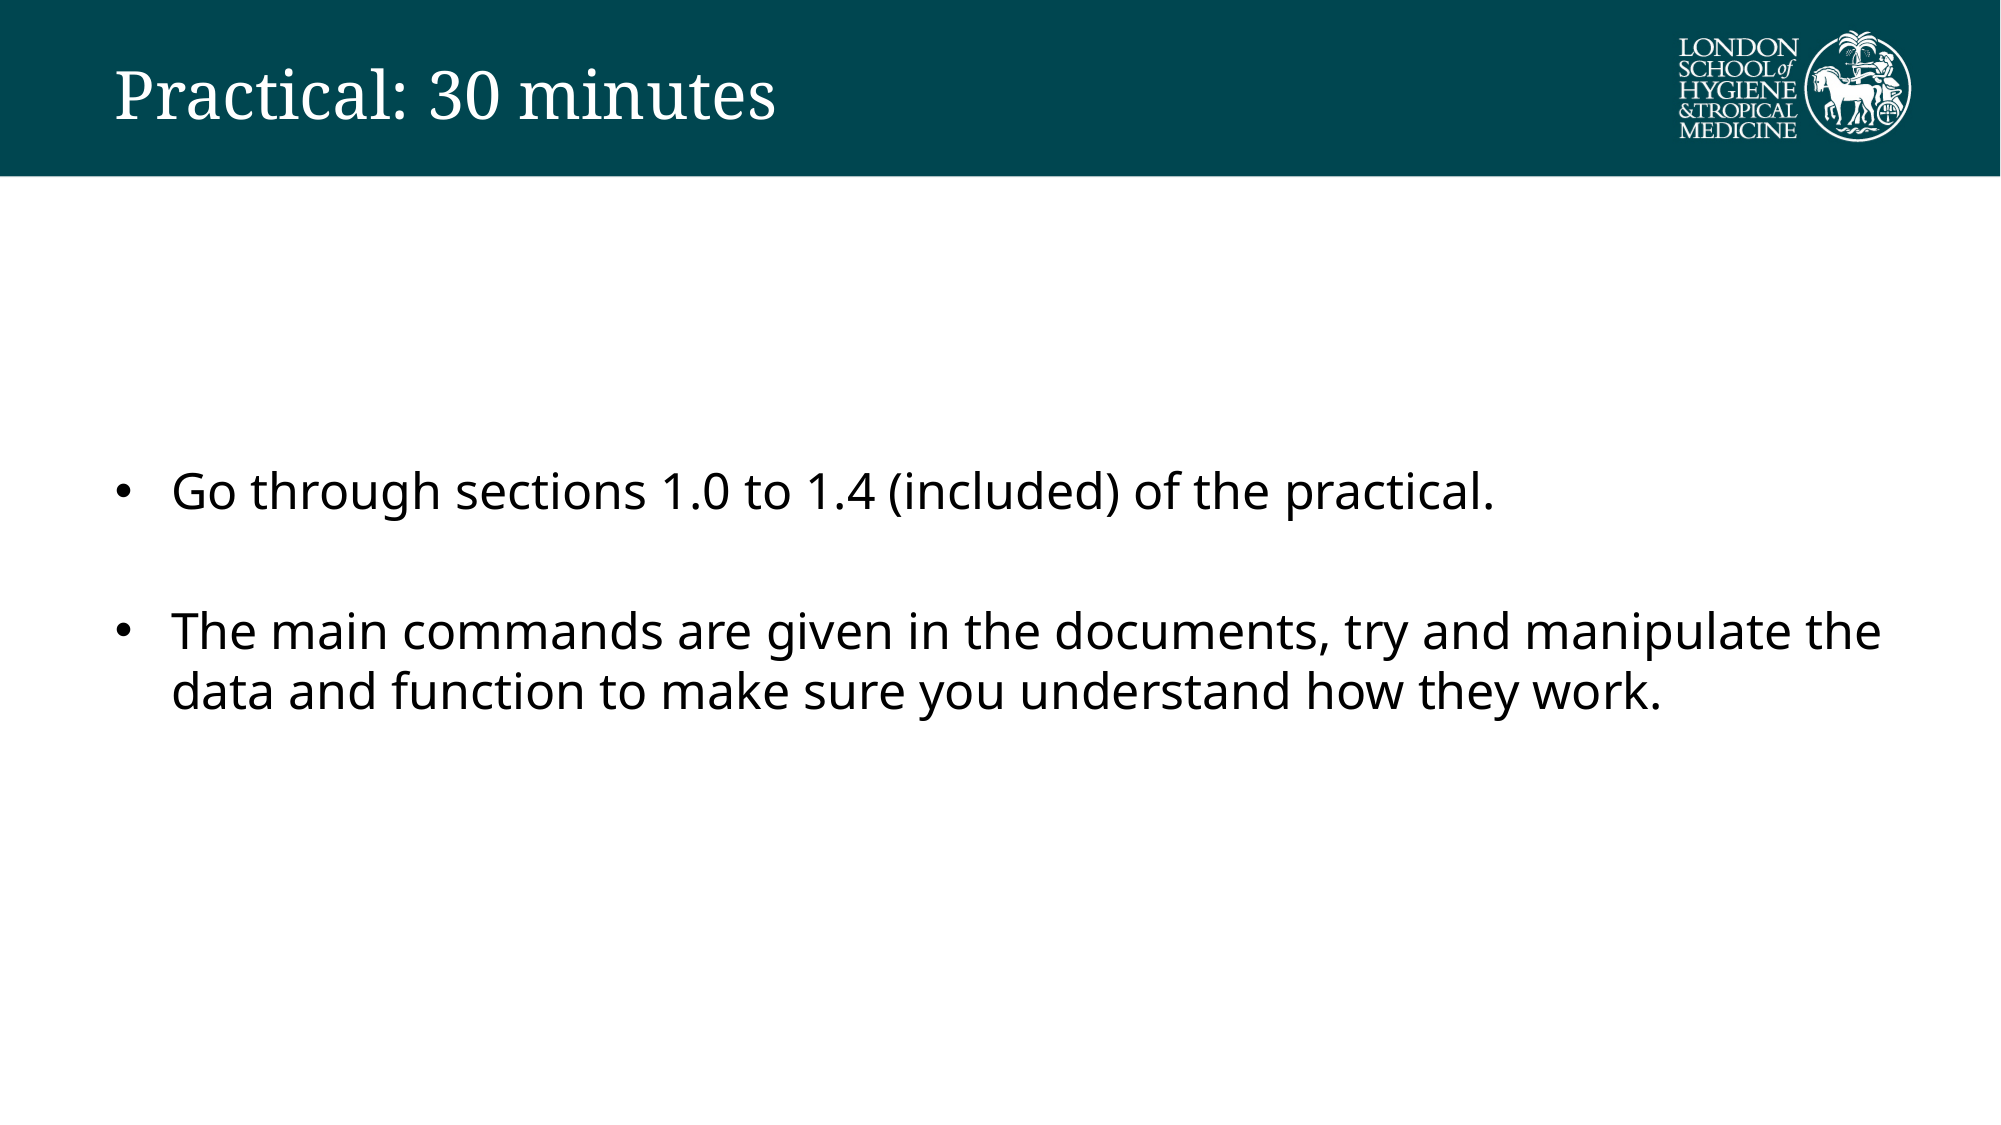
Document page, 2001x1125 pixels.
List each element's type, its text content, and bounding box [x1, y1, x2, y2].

list Go through sections 1.0 to 1.4 (included) of the practical. The main commands are given in the documents, try and manipulate the data and function to make sure you understand how they work. [99, 242, 1900, 1034]
title Practical: 30 minutes [99, 45, 1656, 148]
picture [0, 0, 2001, 1125]
